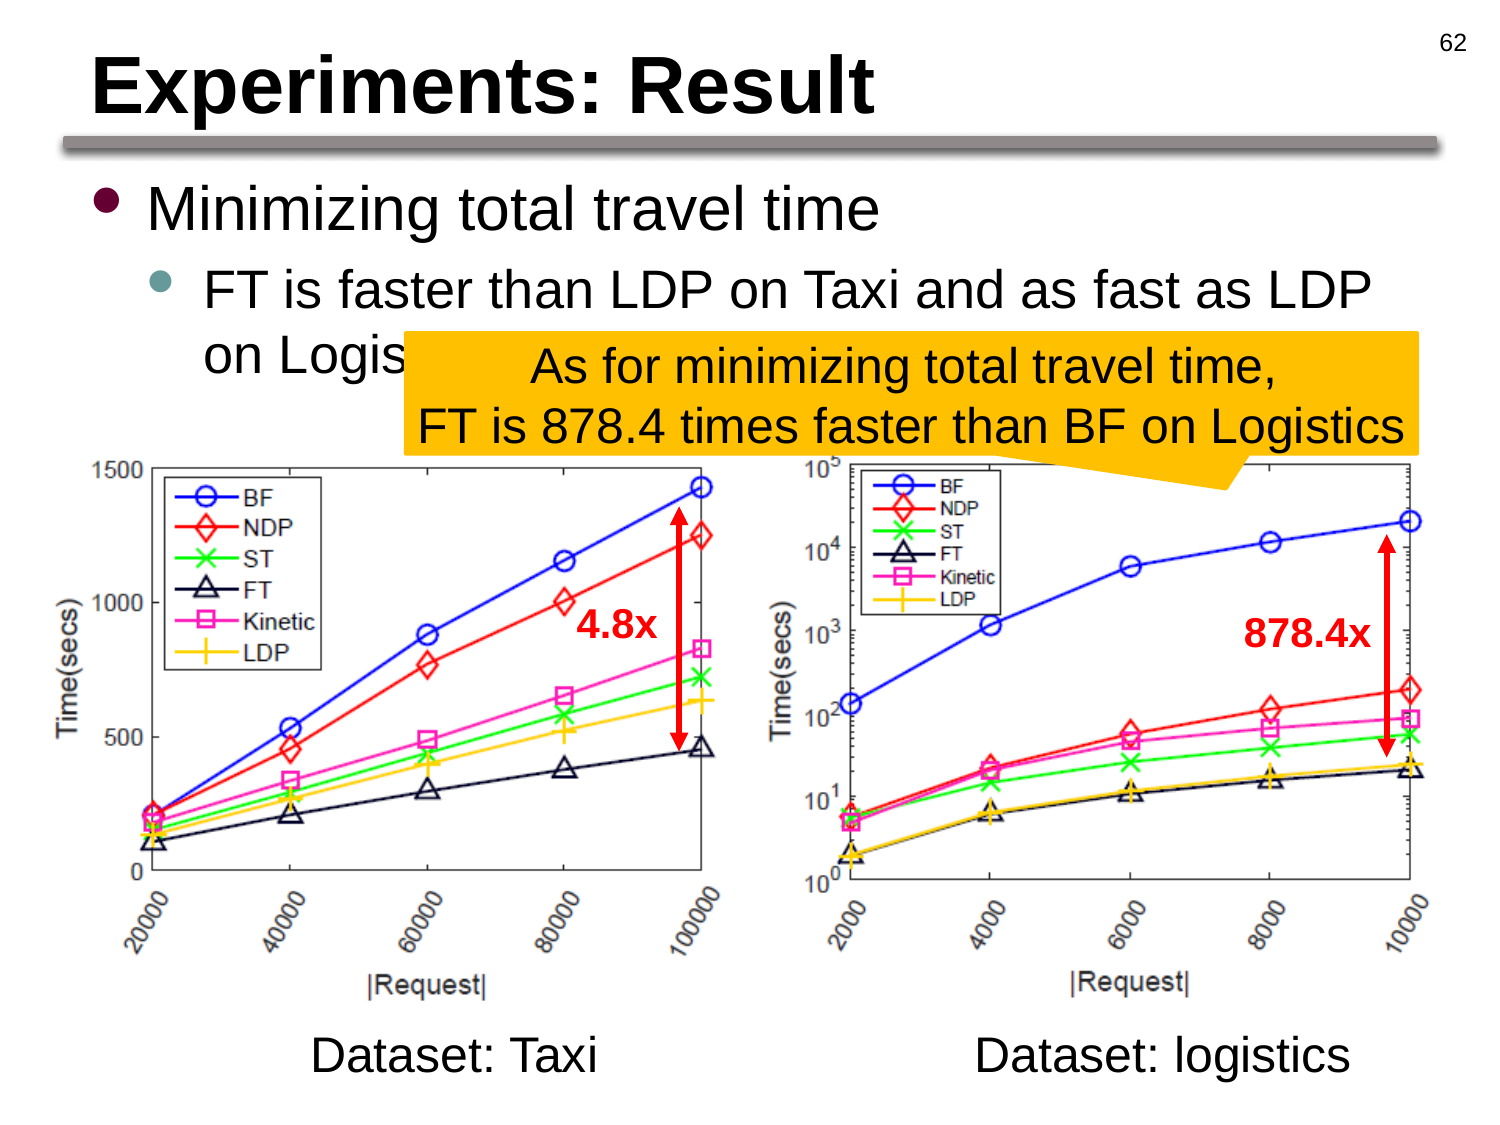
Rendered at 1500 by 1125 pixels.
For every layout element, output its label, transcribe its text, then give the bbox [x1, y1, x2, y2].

text_box As for minimizing total travel time, FT is 878.4 times faster than BF on Logistics [403, 331, 1420, 442]
list Minimizing total travel time FT is faster than LDP on Taxi and as fast as LDP on Logistic [75, 1022, 1425, 1094]
slide_number 62 [1131, 18, 1483, 62]
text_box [1228, 533, 1414, 758]
list Minimizing total travel time FT is faster than LDP on Taxi and as fast as LDP on Logistic [75, 160, 1425, 442]
picture [39, 434, 1447, 1016]
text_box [561, 506, 704, 752]
title Experiments: Result [75, 20, 1425, 138]
text_box Dataset: Taxi [295, 1022, 614, 1090]
text_box Dataset: logistics [959, 1022, 1368, 1090]
